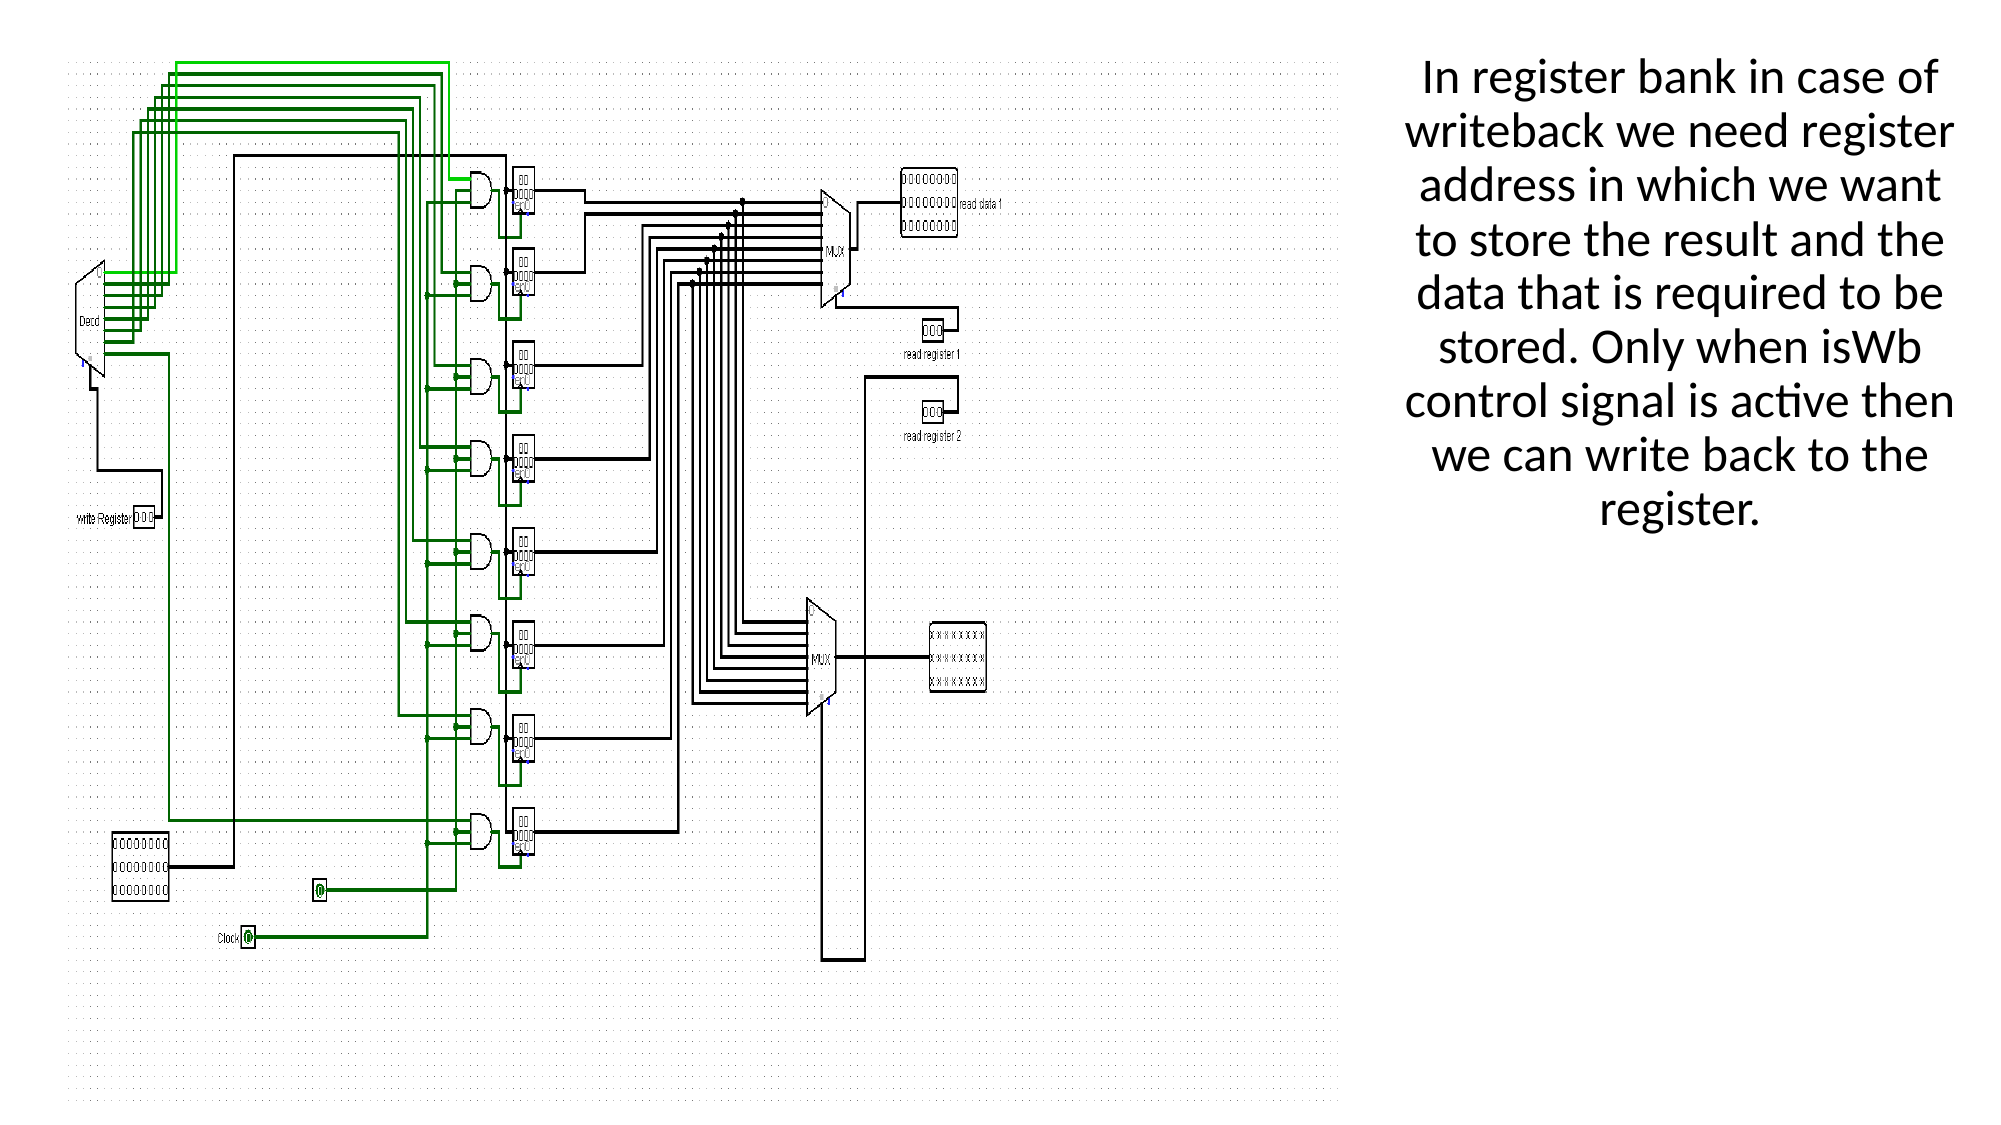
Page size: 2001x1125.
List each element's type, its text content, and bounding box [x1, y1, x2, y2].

subtitle In register bank in case of writeback we need register address in which we want to store the result and the data that is required to be stored. Only when isWb control signal is active then we can write back to the register. [1382, 43, 1979, 1082]
picture [66, 53, 1353, 1107]
